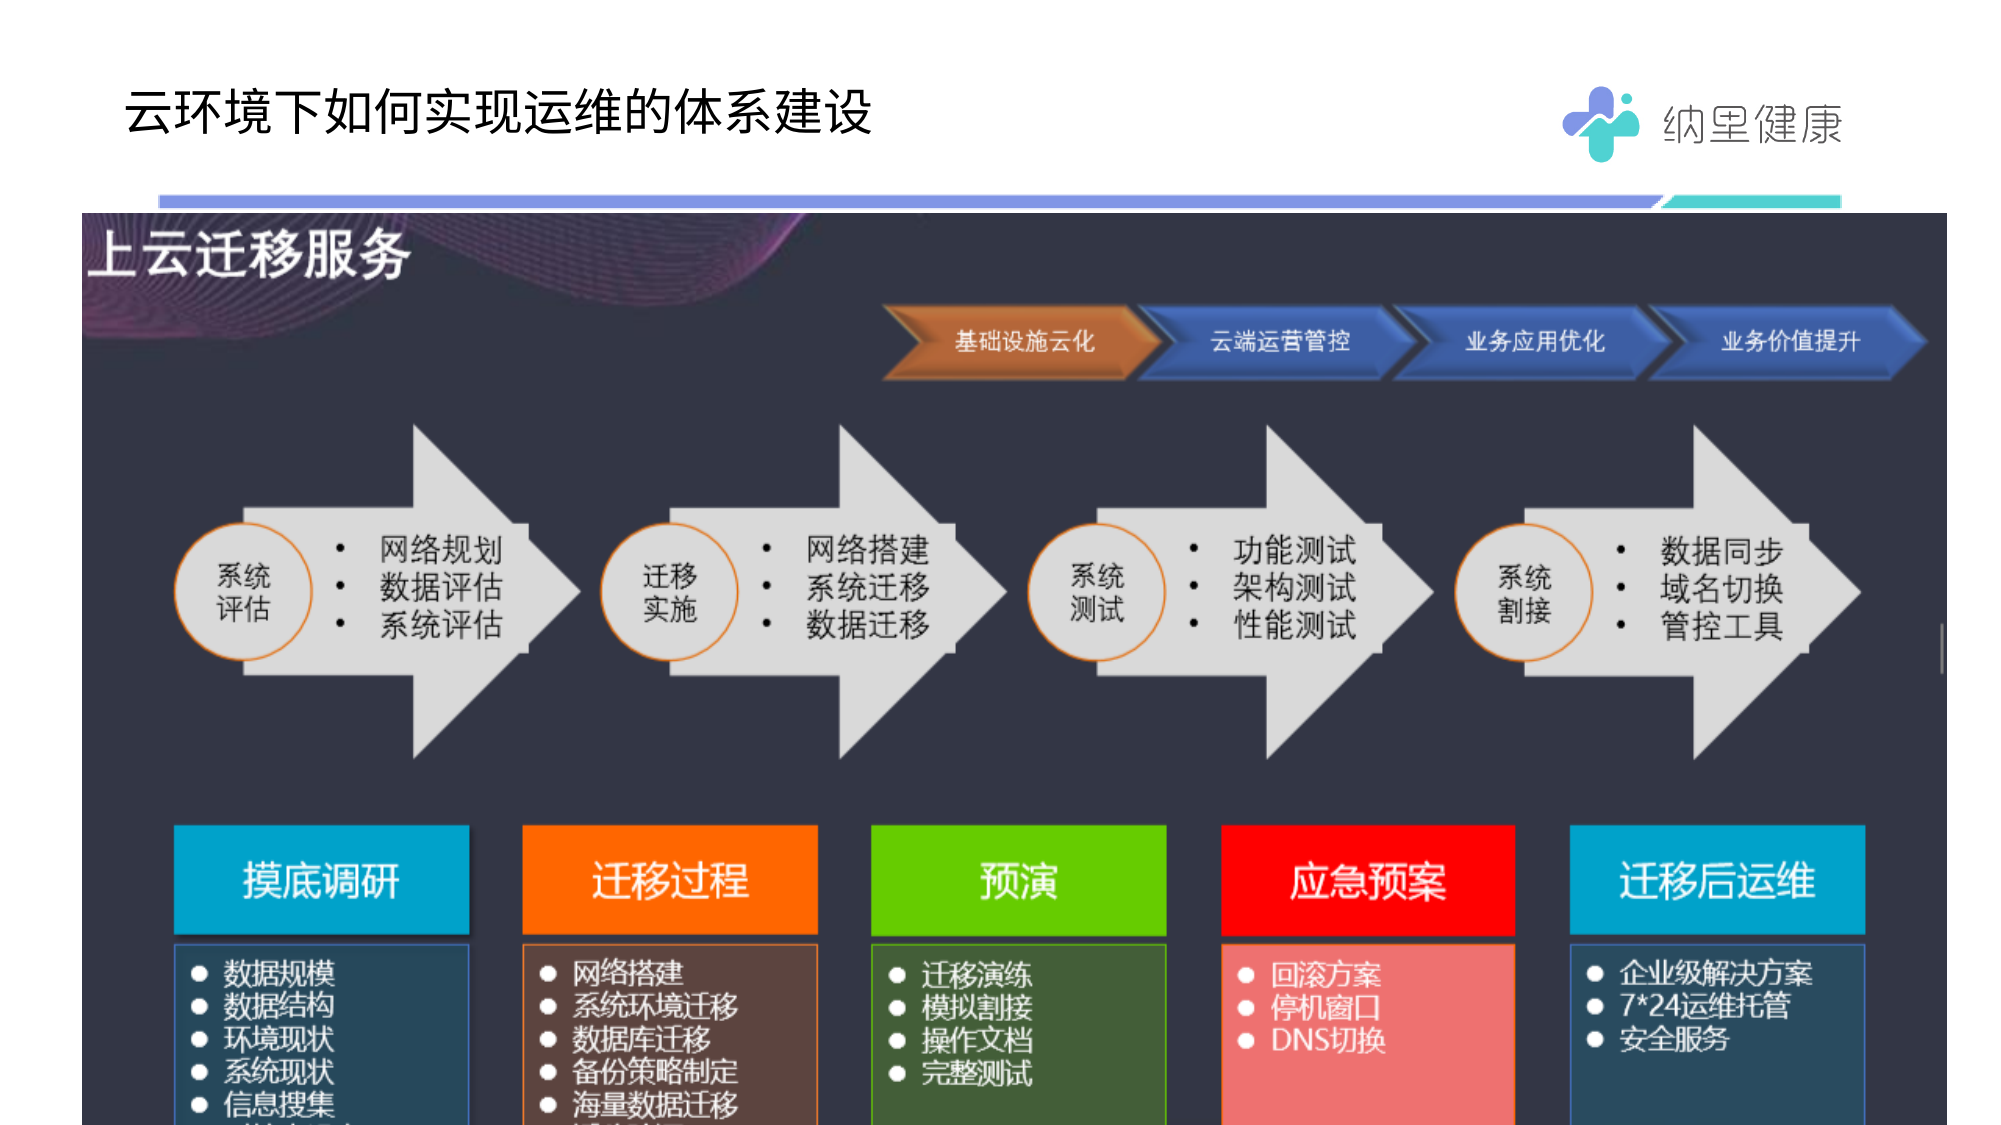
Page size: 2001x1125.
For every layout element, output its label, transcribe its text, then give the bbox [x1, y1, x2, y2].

picture [0, 0, 2001, 1125]
title 云环境下如何实现运维的体系建设 [108, 79, 919, 159]
